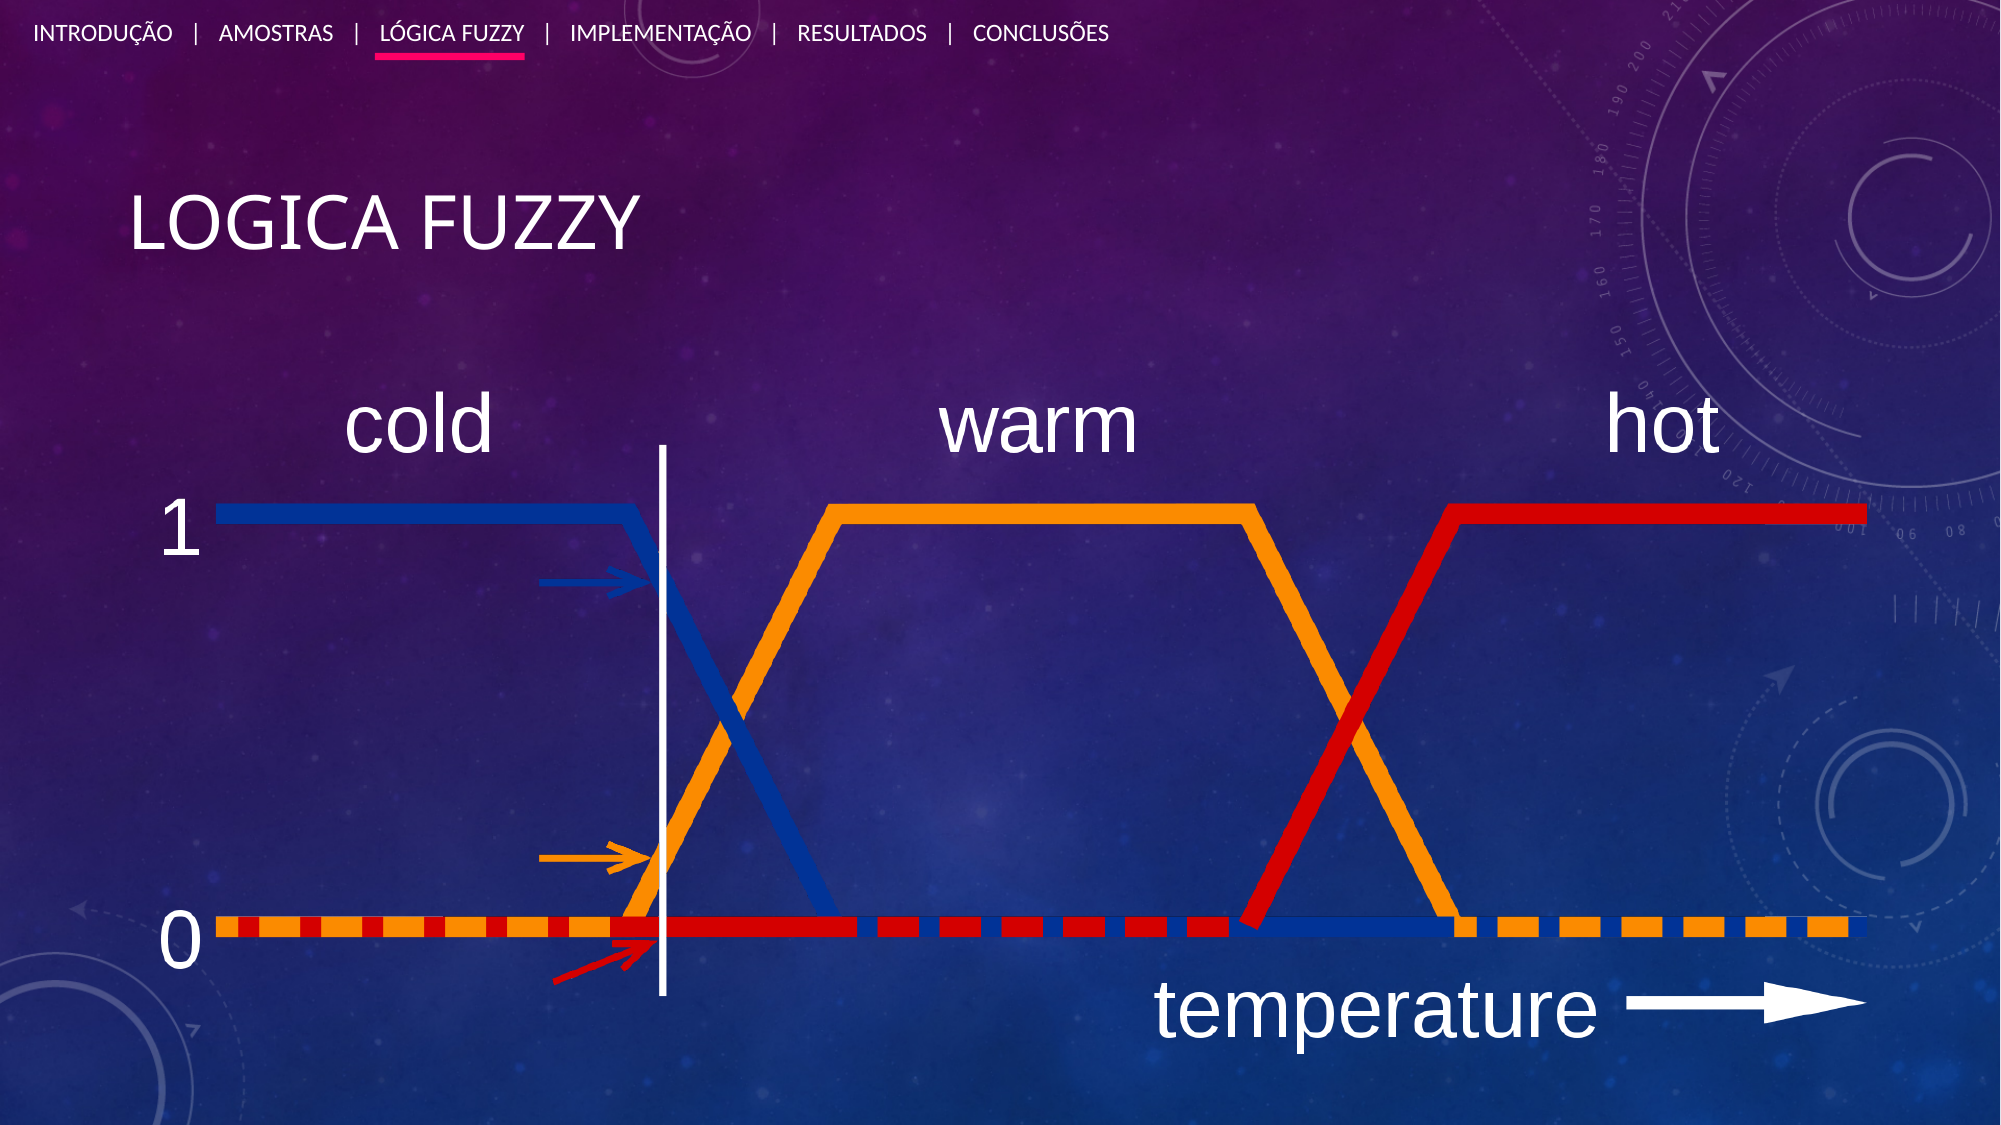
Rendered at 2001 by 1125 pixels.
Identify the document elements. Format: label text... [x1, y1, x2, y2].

text_box [373, 51, 526, 62]
text_box INTRODUÇÃO | AMOSTRAS | LÓGICA FUZZY | IMPLEMENTAÇÃO | RESULTADOS | CONCLUSÕES [18, 8, 1127, 54]
picture [0, 0, 2001, 1125]
title Logica Fuzzy [112, 99, 1775, 338]
